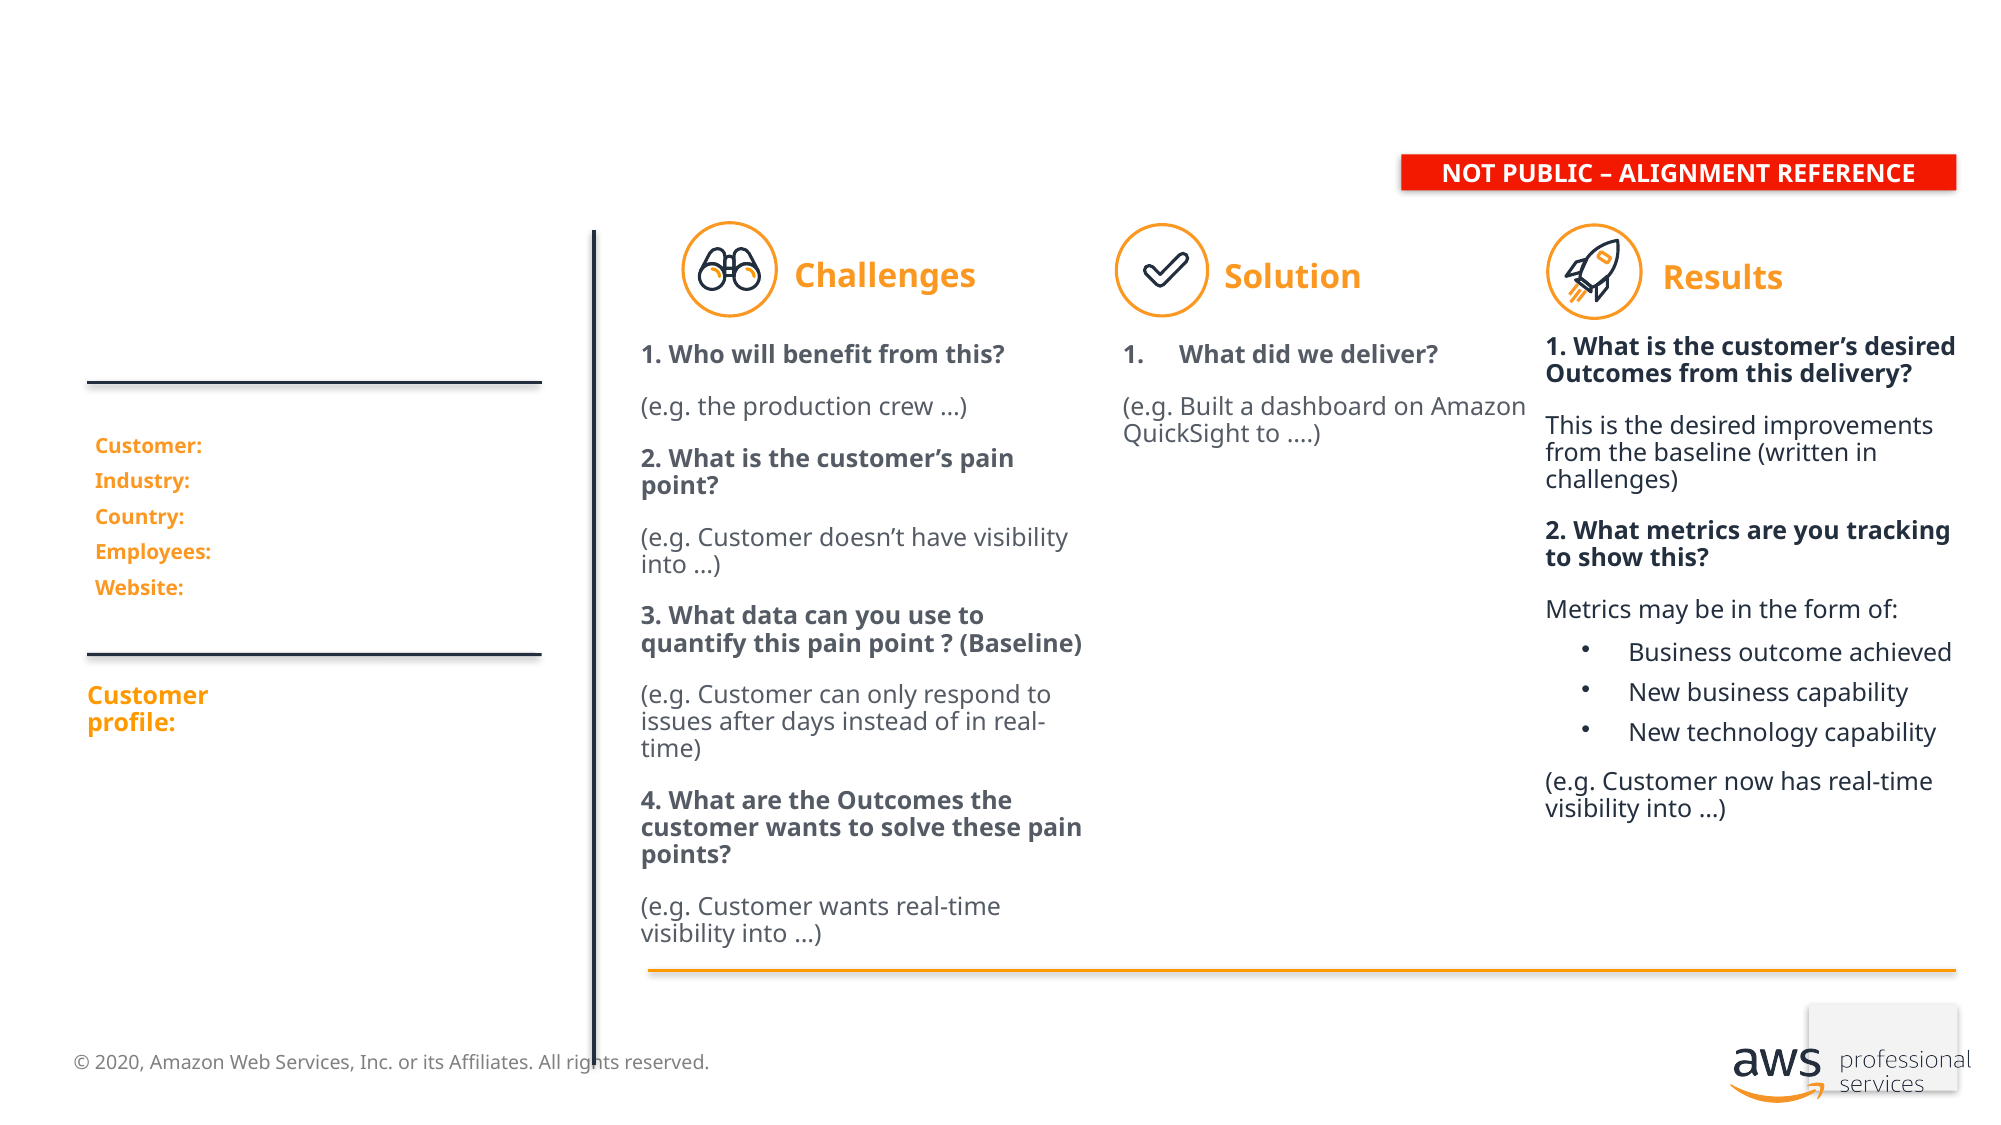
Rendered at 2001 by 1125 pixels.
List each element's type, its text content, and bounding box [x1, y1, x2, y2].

picture [1730, 1047, 1972, 1103]
text_box 1. What is the customer’s desired Outcomes from this delivery? This is the desired improvements from the baseline (written in challenges) 2. What metrics are you tracking to show this? Metrics may be in the form of: Business outcome achieved New business capability New technology capability (e.g. Customer now has real-time visibility into …) [1545, 333, 1981, 933]
text_box 1. Who will benefit from this? (e.g. the production crew …) 2. What is the customer’s pain point? (e.g. Customer doesn’t have visibility into …) 3. What data can you use to quantify this pain point ? (Baseline) (e.g. Customer can only respond to issues after days instead of in real-time) 4. What are the Outcomes the customer wants to solve these pain points? (e.g. Customer wants real-time visibility into …) [640, 342, 1093, 954]
text_box What did we deliver? (e.g. Built a dashboard on Amazon QuickSight to ….) [1122, 342, 1551, 967]
